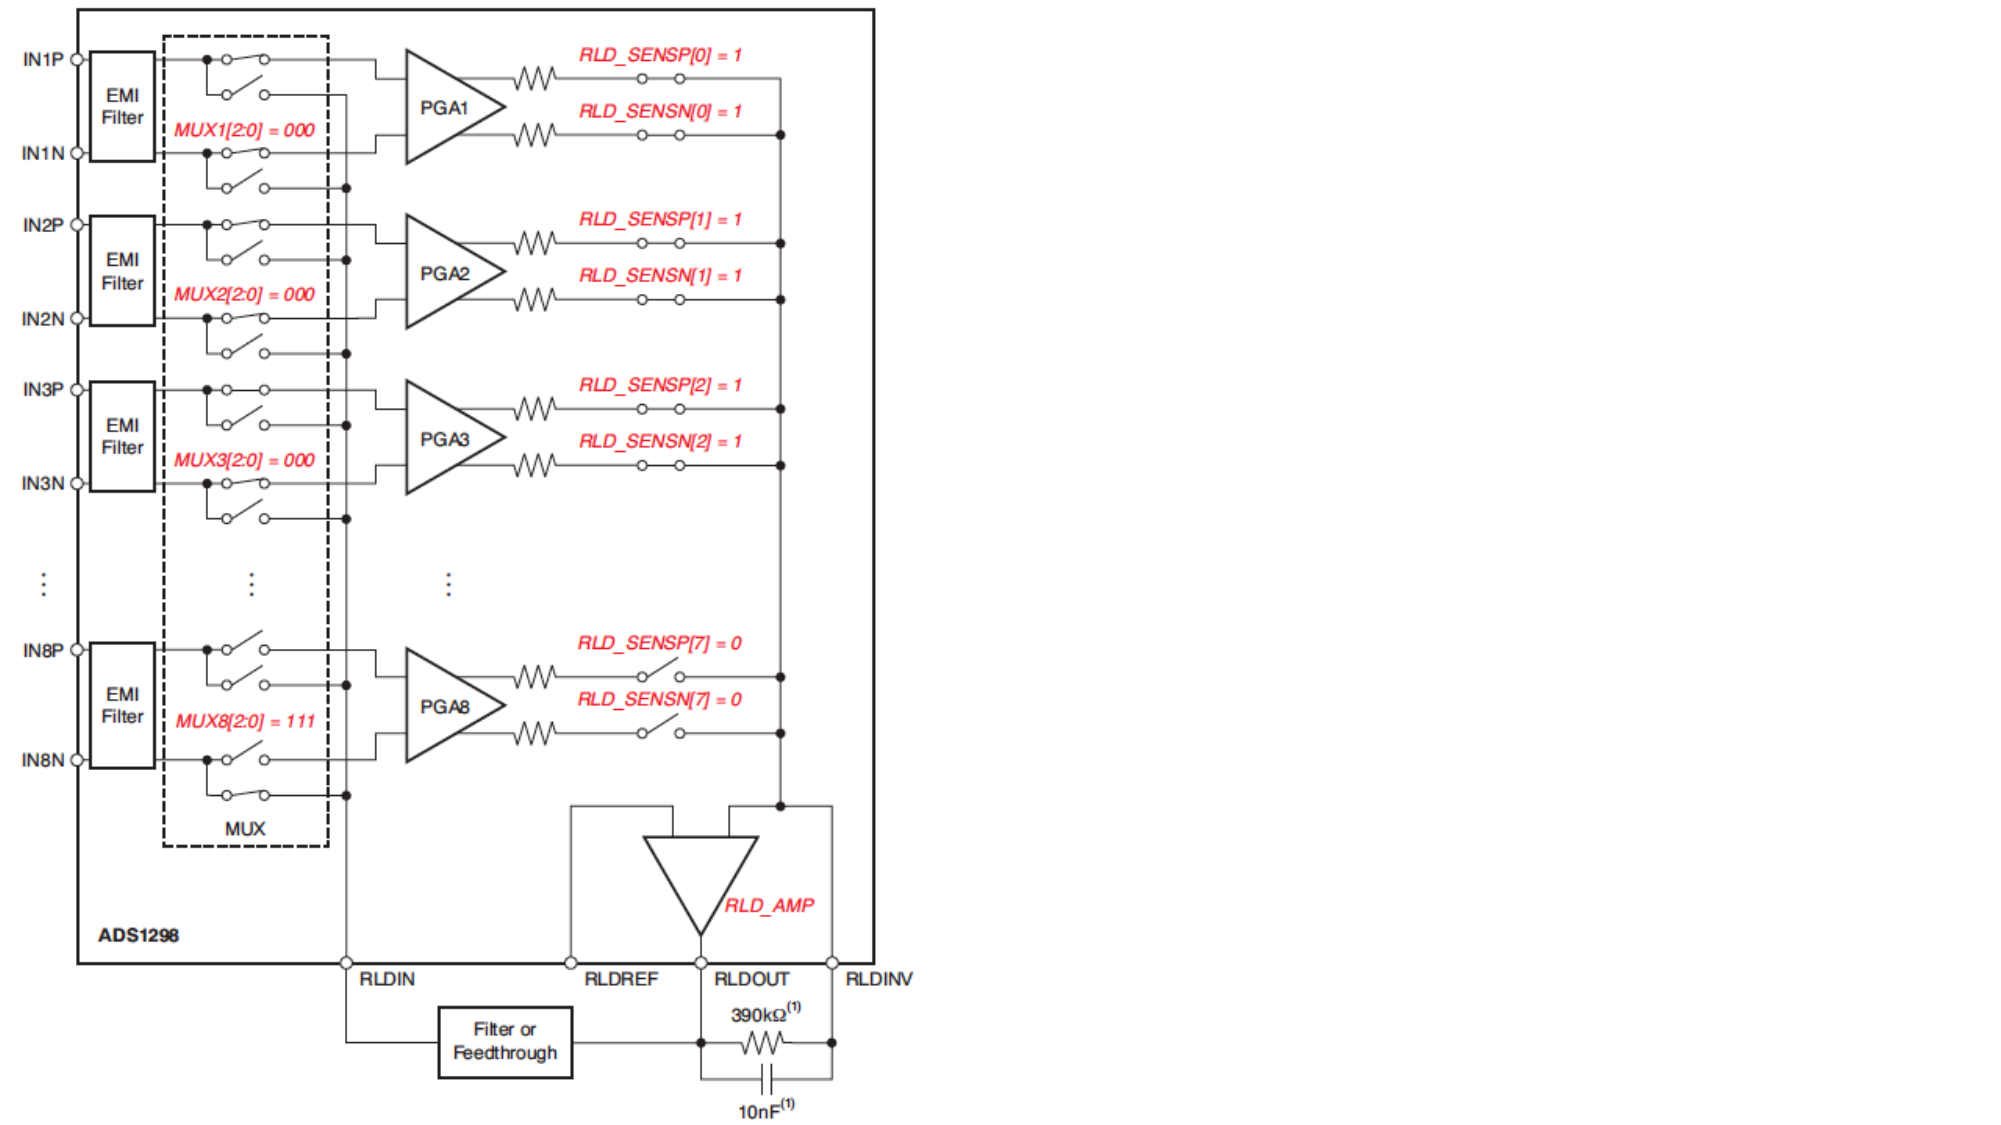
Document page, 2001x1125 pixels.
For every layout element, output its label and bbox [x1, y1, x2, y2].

picture [0, 0, 921, 1125]
